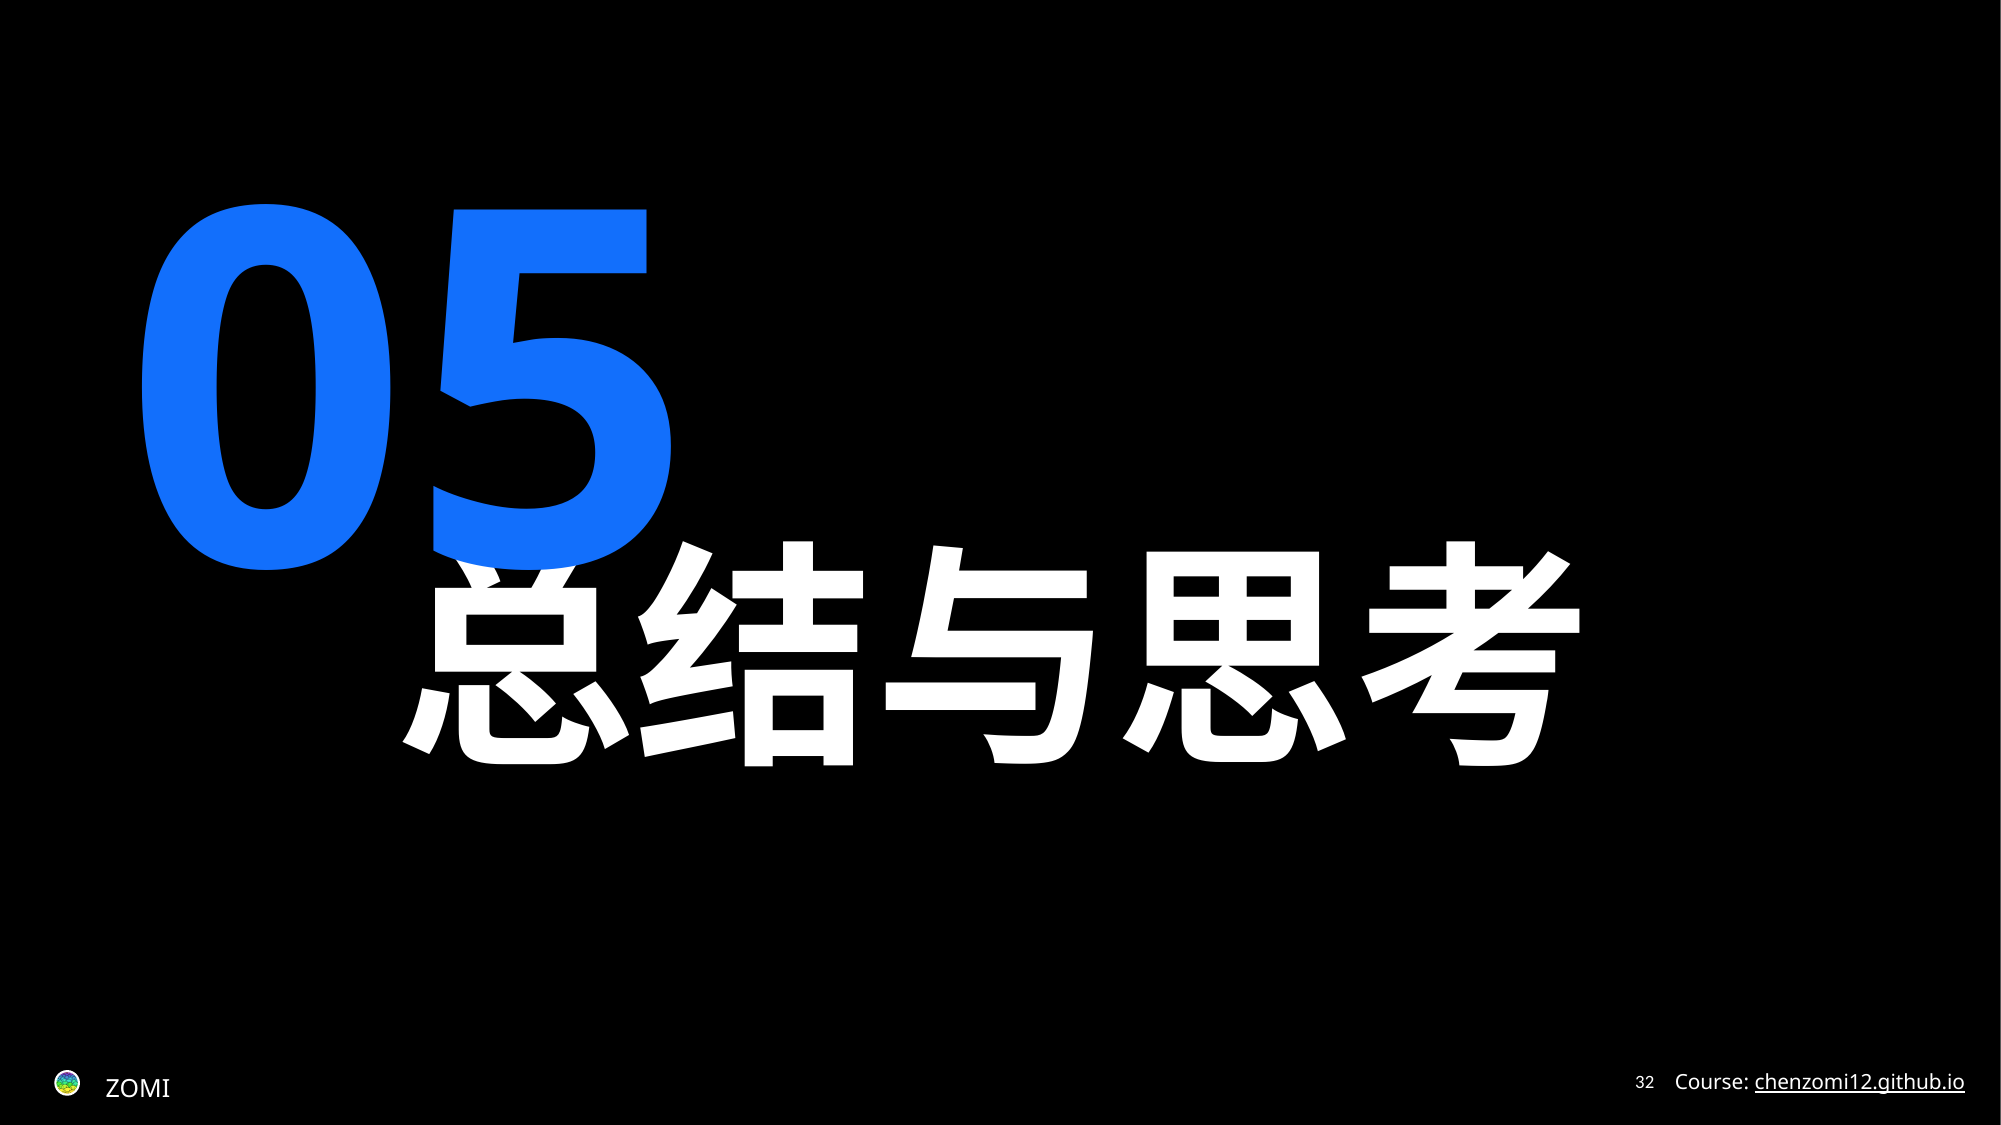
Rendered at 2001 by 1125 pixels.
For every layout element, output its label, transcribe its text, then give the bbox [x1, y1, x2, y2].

text_box 05 [90, 60, 729, 673]
picture [57, 1073, 77, 1093]
text_box 总结与思考 [79, 313, 1910, 986]
